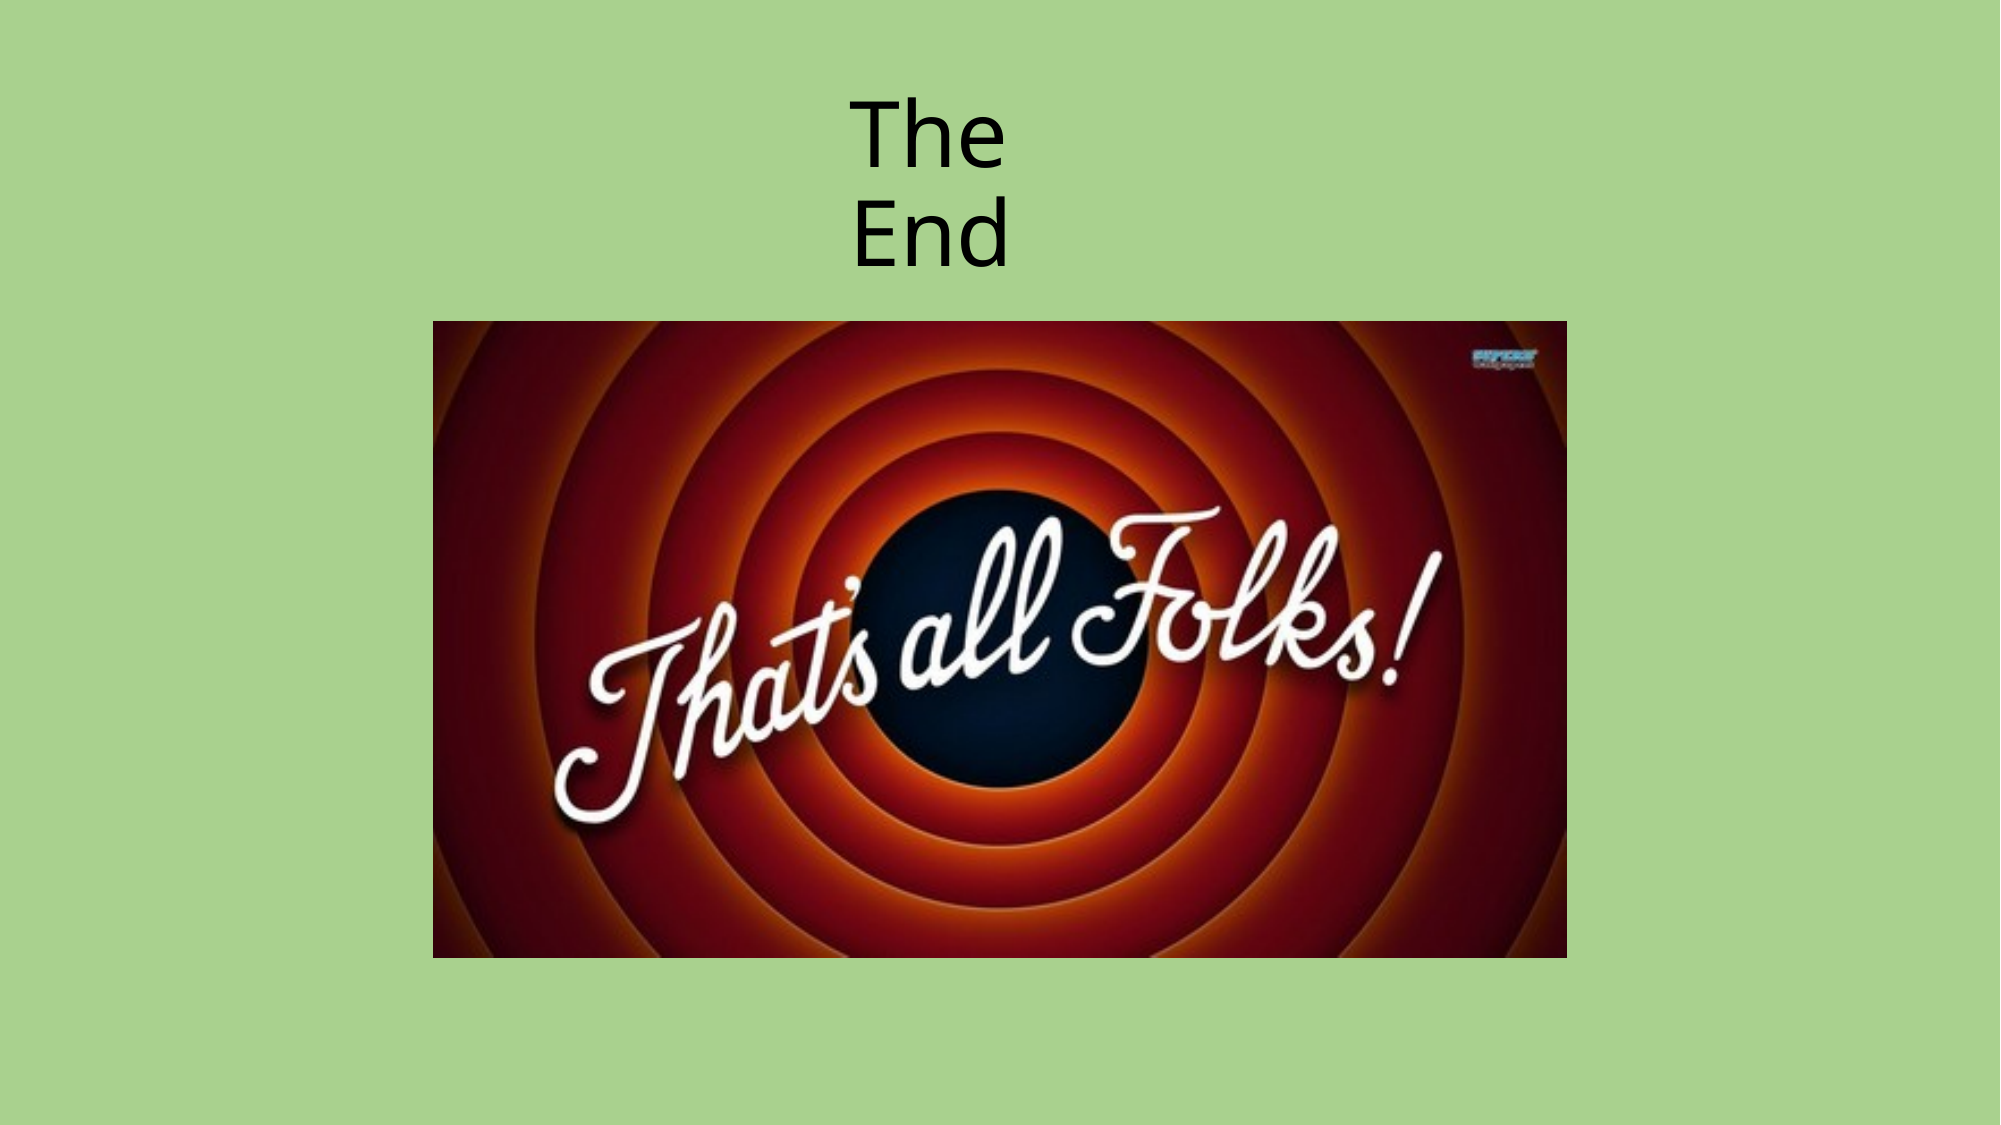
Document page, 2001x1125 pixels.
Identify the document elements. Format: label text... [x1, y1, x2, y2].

picture [433, 321, 1567, 958]
title The End [834, 78, 1166, 297]
